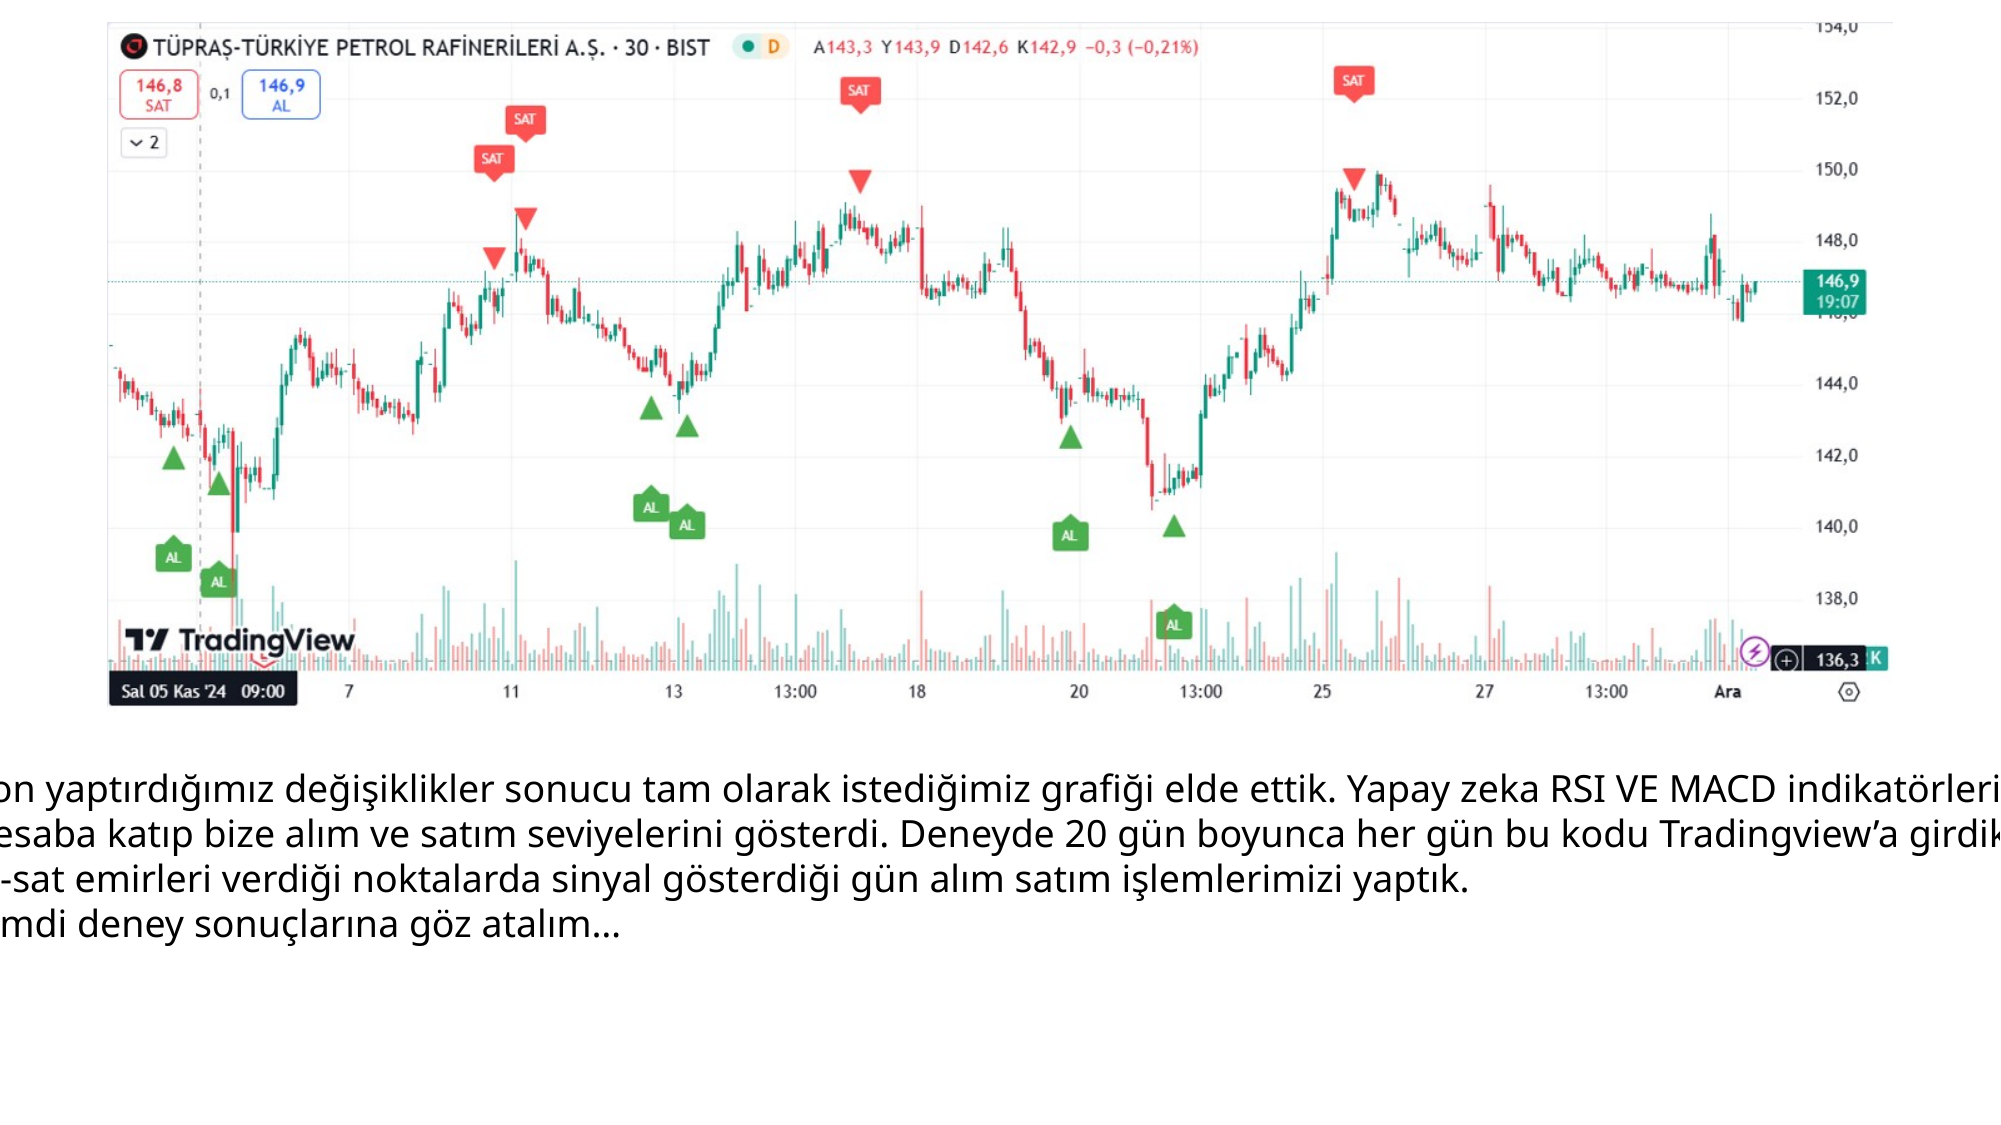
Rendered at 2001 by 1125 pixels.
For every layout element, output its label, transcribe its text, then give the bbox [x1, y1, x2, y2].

picture [106, 22, 1893, 712]
text_box Son yaptırdığımız değişiklikler sonucu tam olarak istediğimiz grafiği elde ettik. Yapay zeka RSI VE MACD indikatörlerini hesaba katıp bize alım ve satım seviyelerini gösterdi. Deneyde 20 gün boyunca her gün bu kodu Tradingview’a girdik ve al-sat emirleri verdiği noktalarda sinyal gösterdiği gün alım satım işlemlerimizi yaptık. Şimdi deney sonuçlarına göz atalım… [0, 758, 2000, 953]
